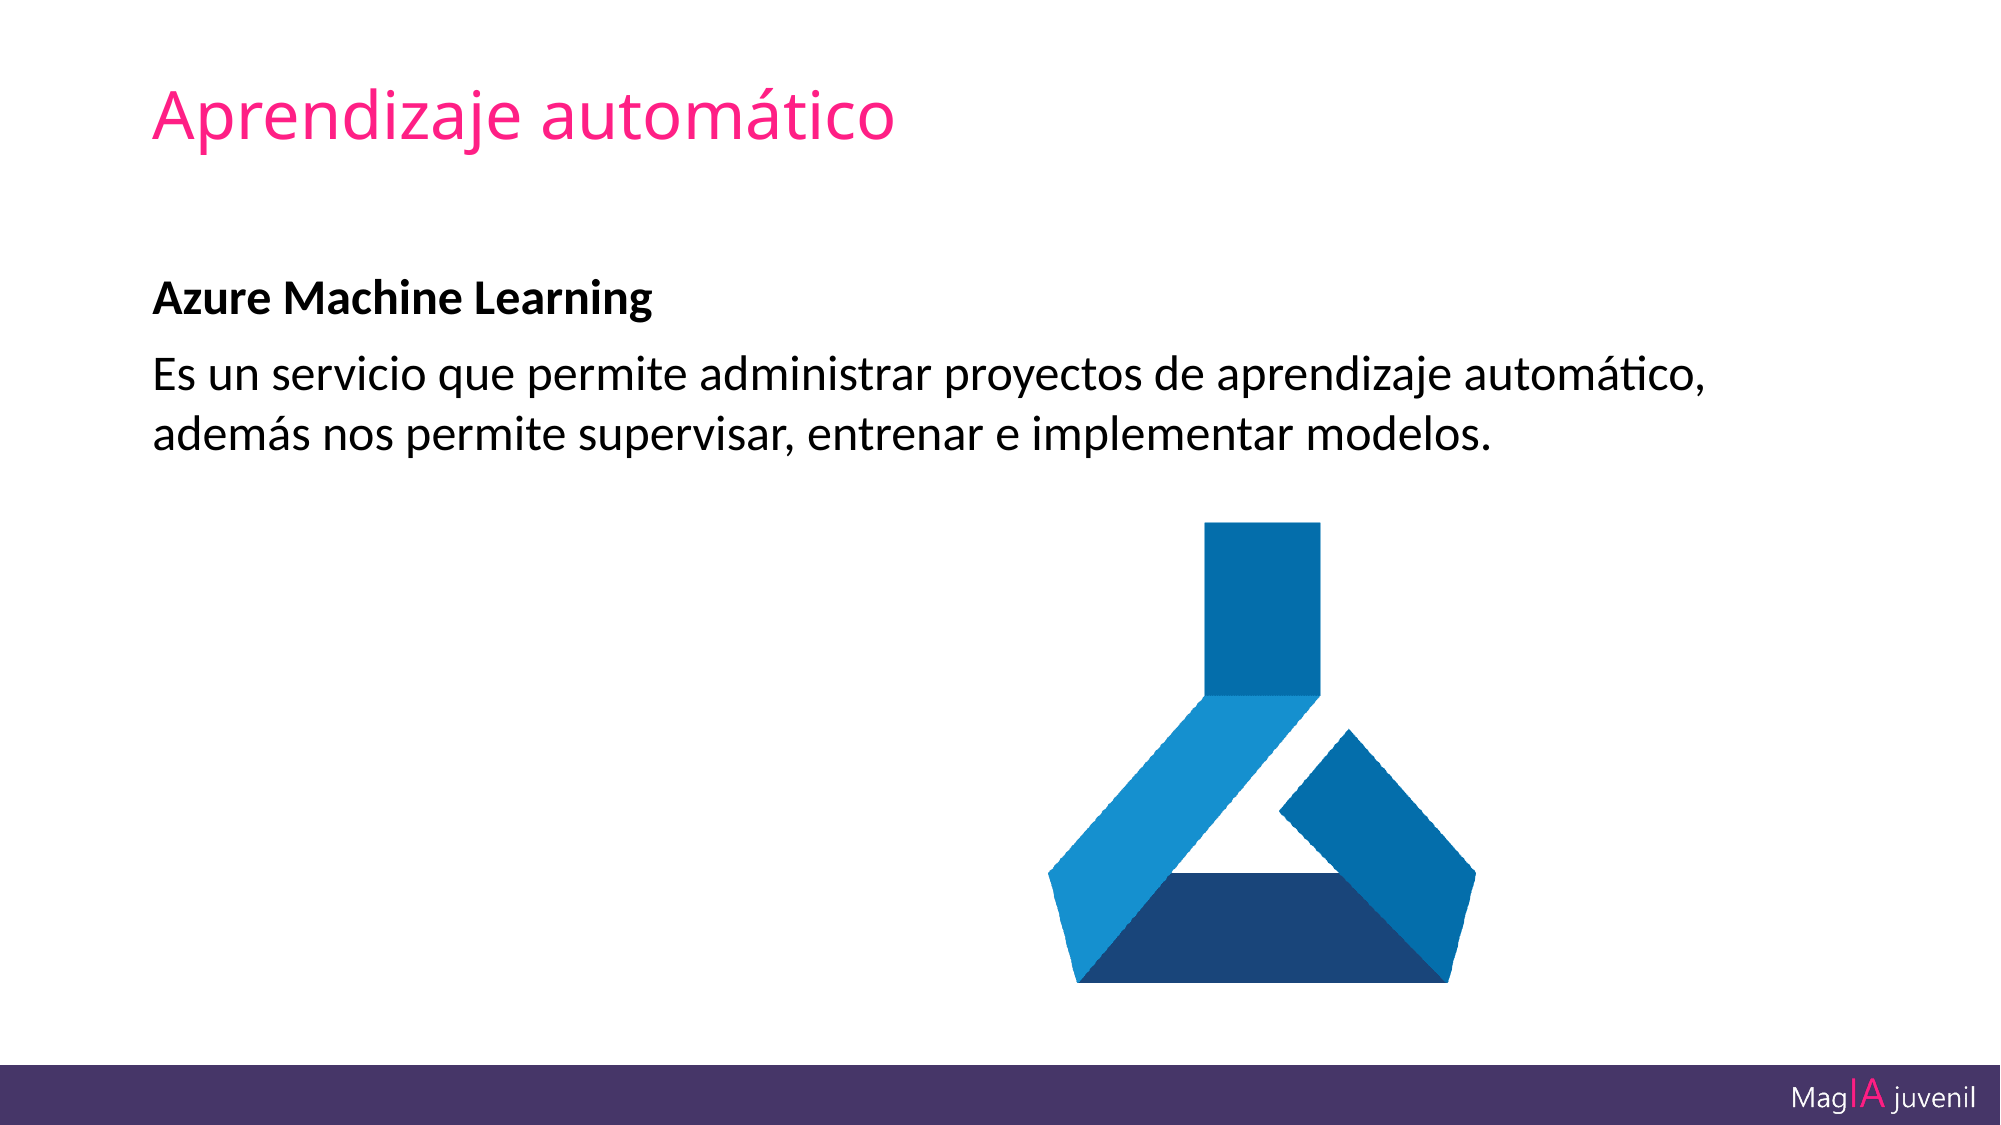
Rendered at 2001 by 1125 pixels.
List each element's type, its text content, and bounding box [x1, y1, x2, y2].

title Aprendizaje automático [137, 59, 1863, 177]
text_box Es un servicio que permite administrar proyectos de aprendizaje automático, además nos permite supervisar, entrenar e implementar modelos. [137, 332, 1810, 468]
text_box Azure Machine Learning [137, 257, 1754, 332]
picture [1787, 1068, 1977, 1123]
picture [1048, 522, 1476, 983]
